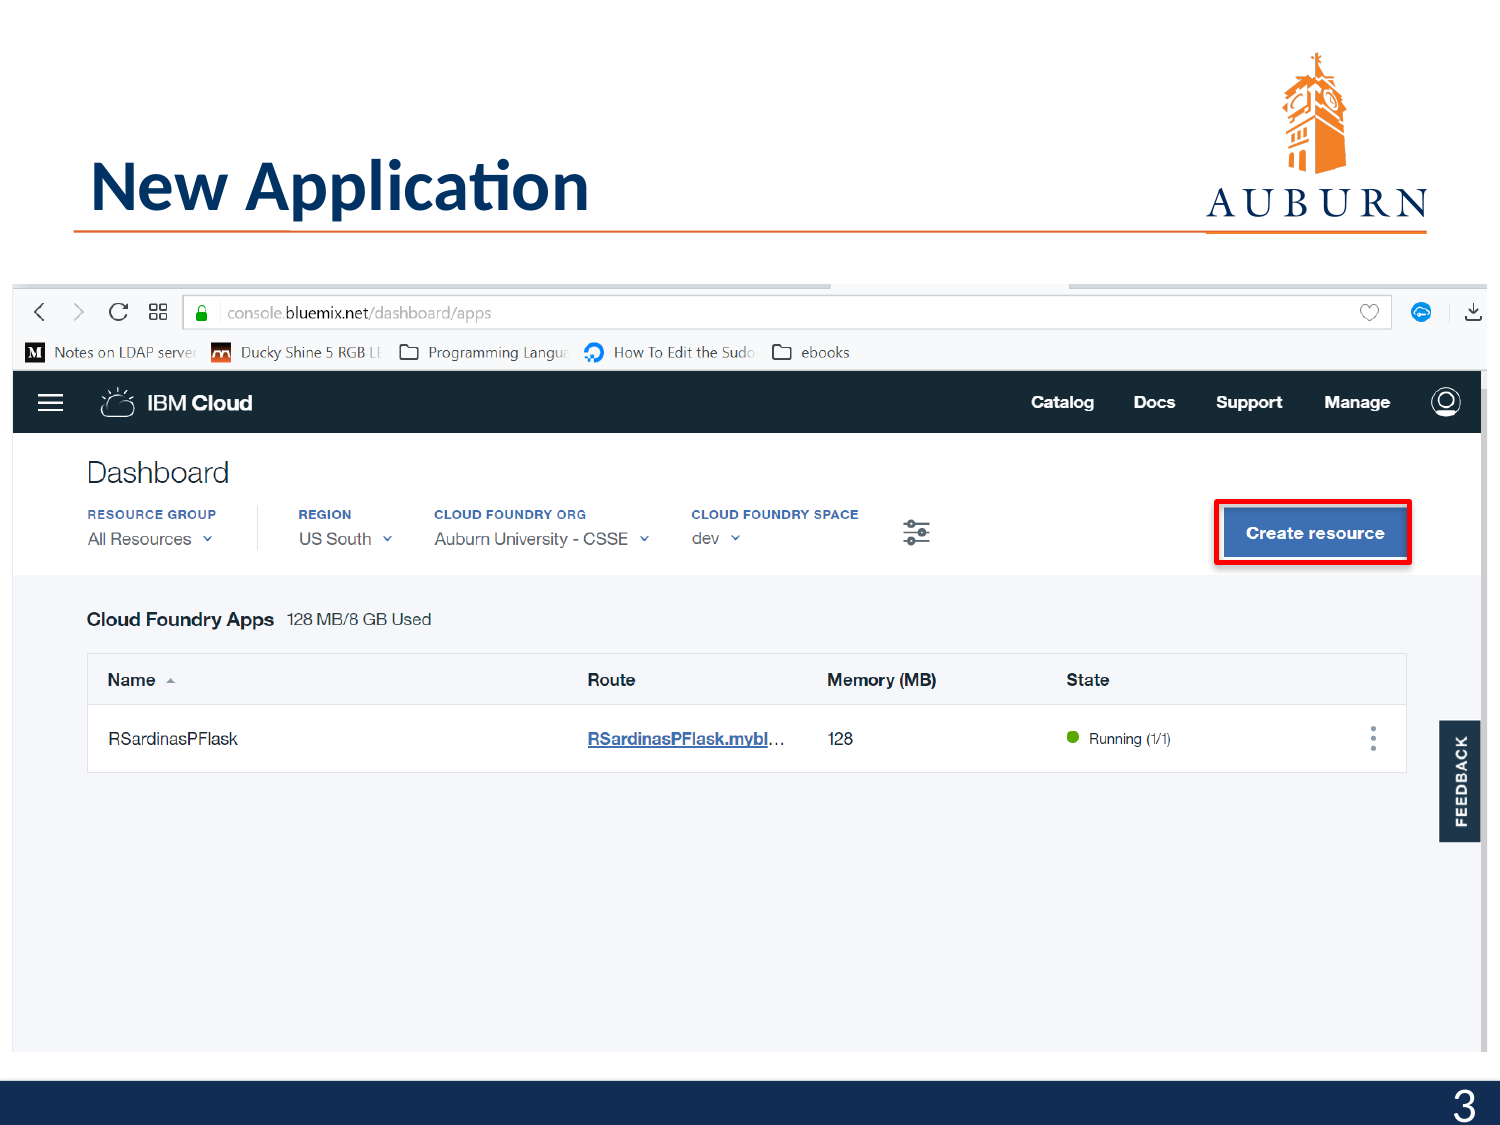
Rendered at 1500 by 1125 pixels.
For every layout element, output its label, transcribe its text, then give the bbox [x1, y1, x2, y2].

slide_number 3 [1154, 1080, 1492, 1125]
title New Application [75, 45, 1031, 233]
picture [12, 284, 1488, 1052]
